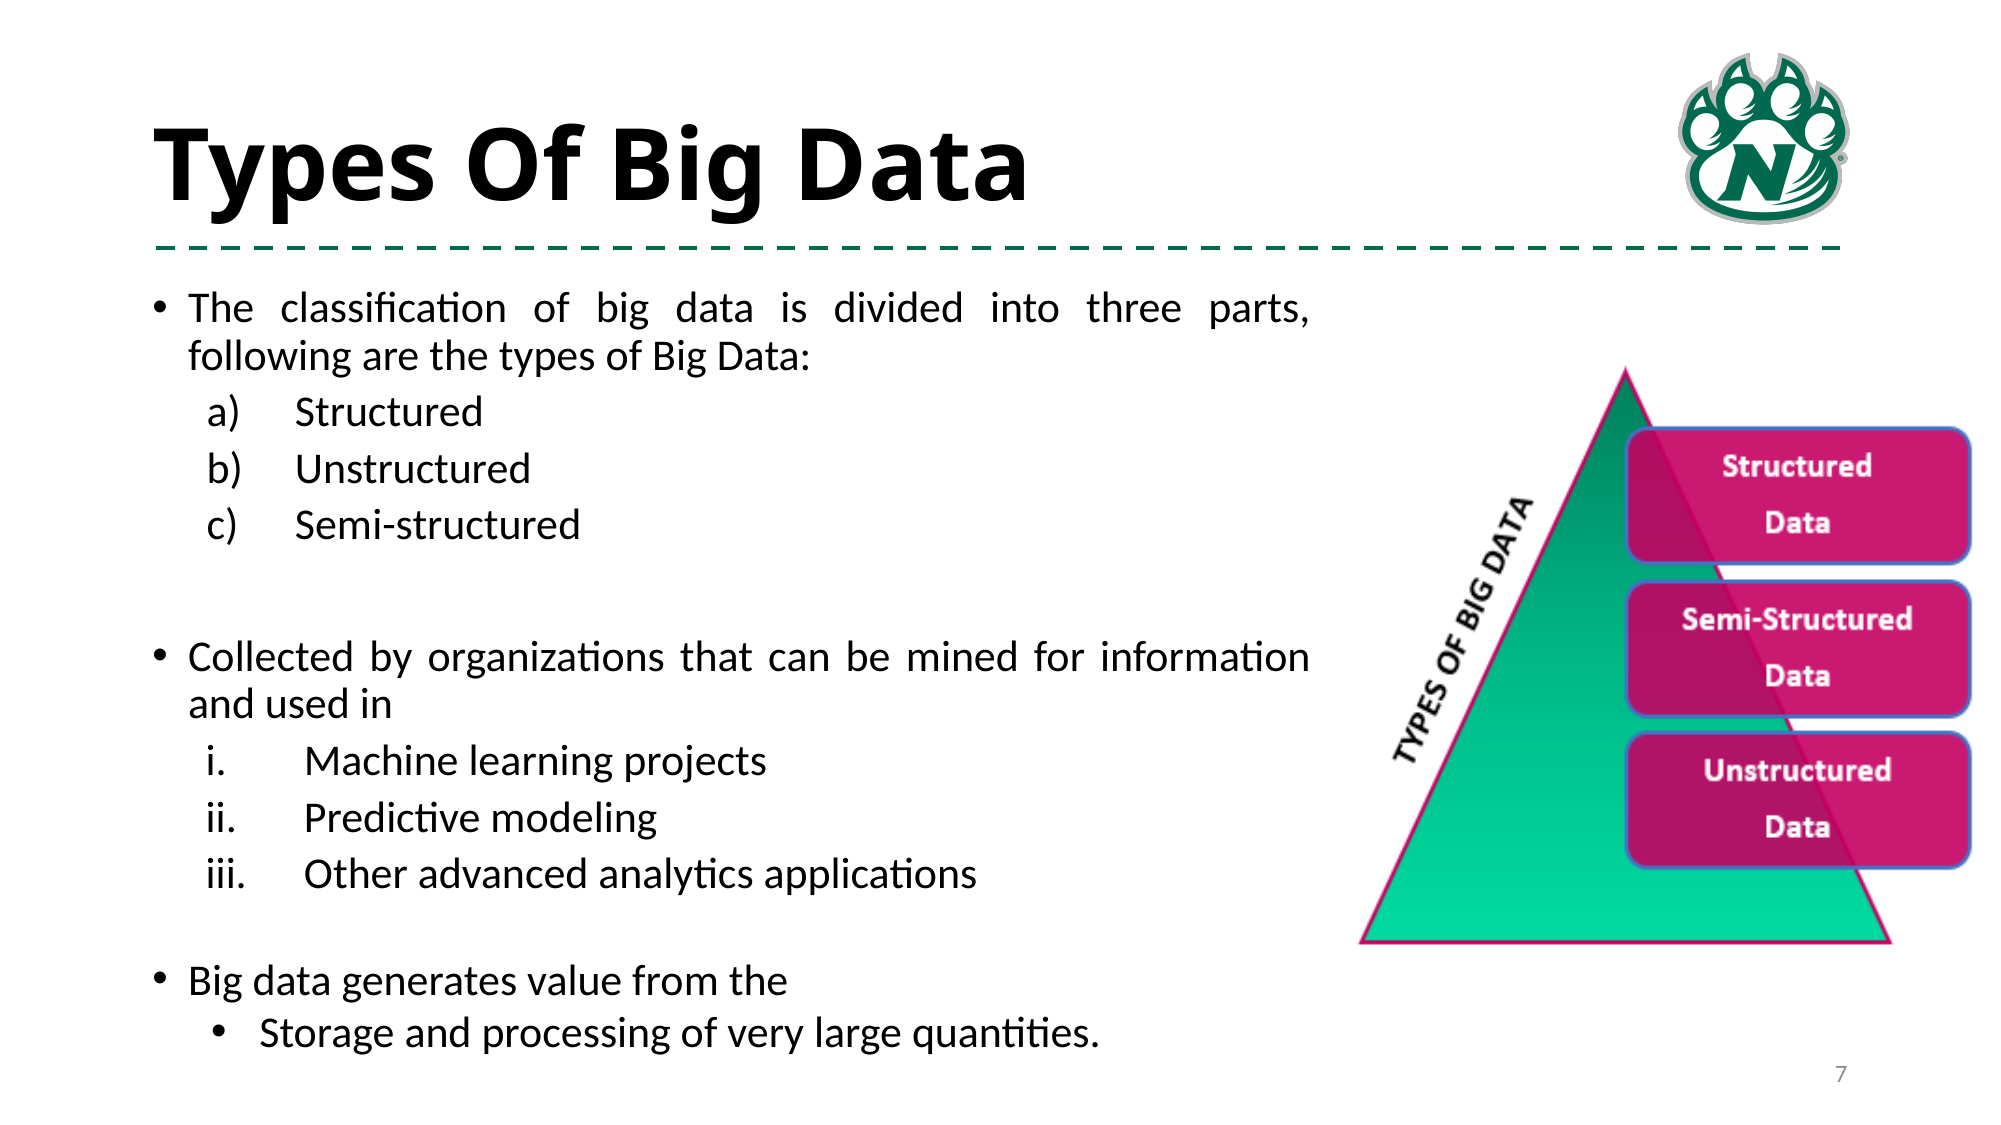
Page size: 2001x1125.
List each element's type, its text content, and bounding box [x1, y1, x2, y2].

title Types Of Big Data [137, 59, 1863, 278]
slide_number 7 [1412, 1042, 1863, 1103]
list The classification of big data is divided into three parts, following are the types of Big Data: Structured Unstructured Semi-structured Collected by organizations that can be mined for information and used in Machine learning projects Predictive modeling Other advanced analytics applications Big data generates value from the Storage and processing of very large quantities. [137, 277, 1328, 1066]
picture [1347, 353, 2000, 967]
picture [1677, 52, 1850, 225]
